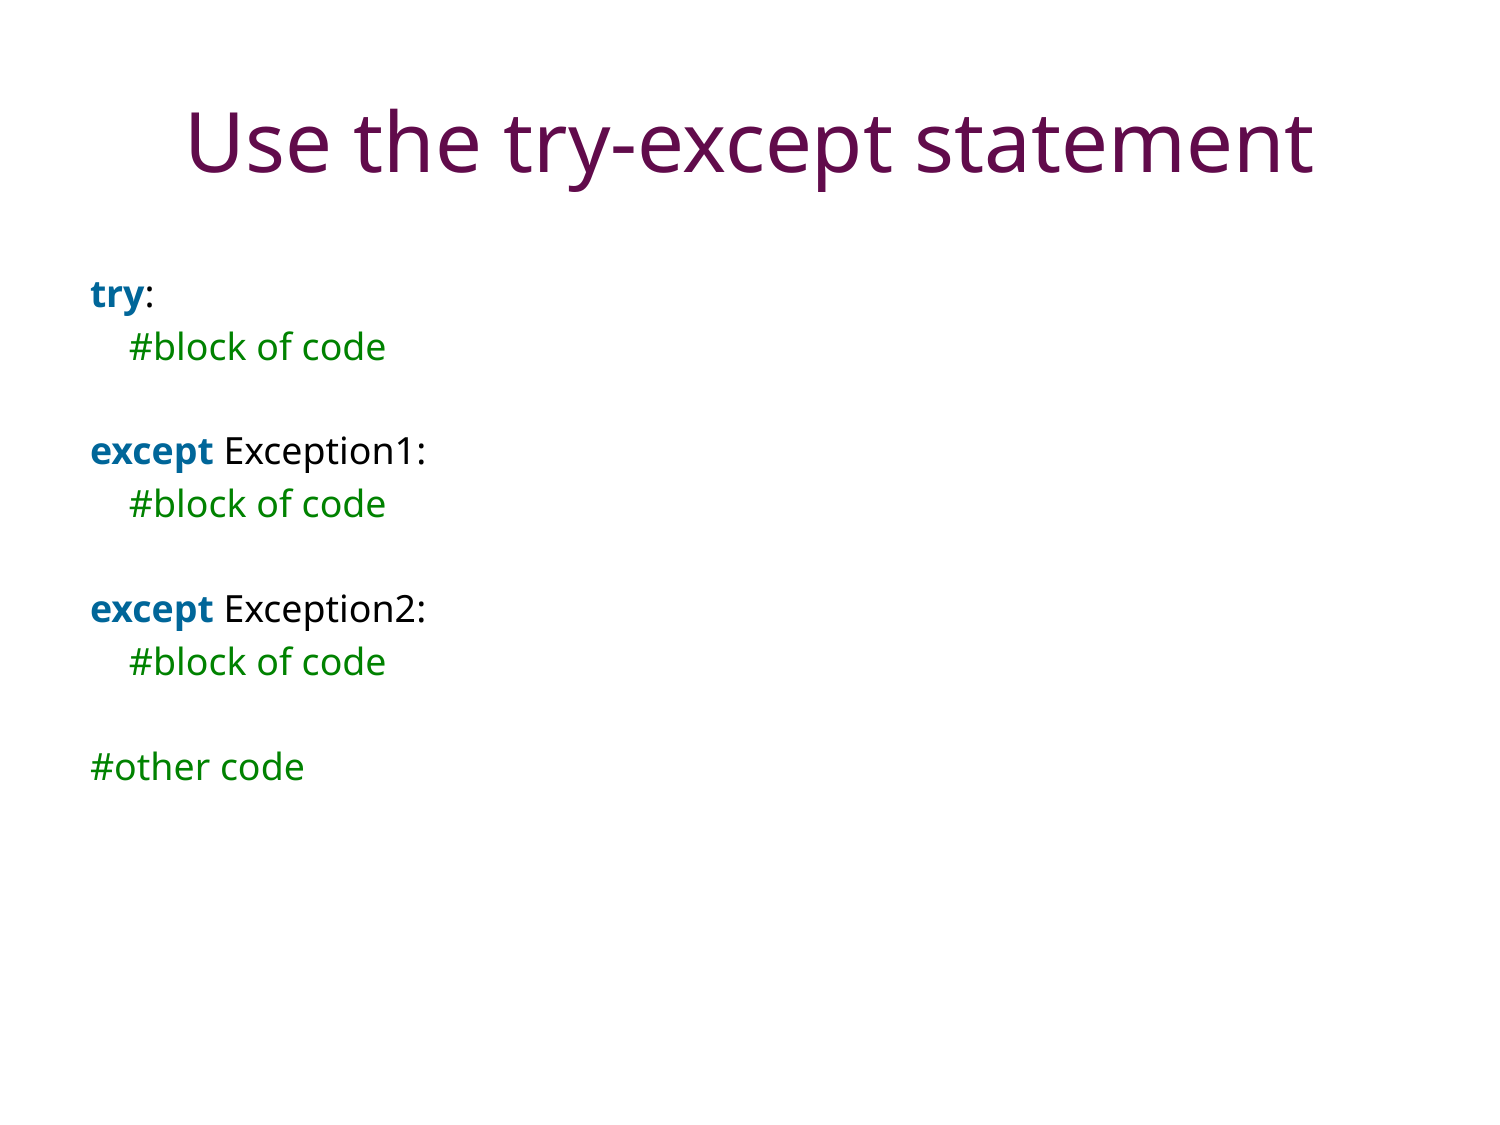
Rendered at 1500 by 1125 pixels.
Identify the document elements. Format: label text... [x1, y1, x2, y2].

list try: #block of code except Exception1: #block of code except Exception2: #block of code #other code [75, 262, 1425, 1005]
title Use the try-except statement [75, 45, 1425, 233]
